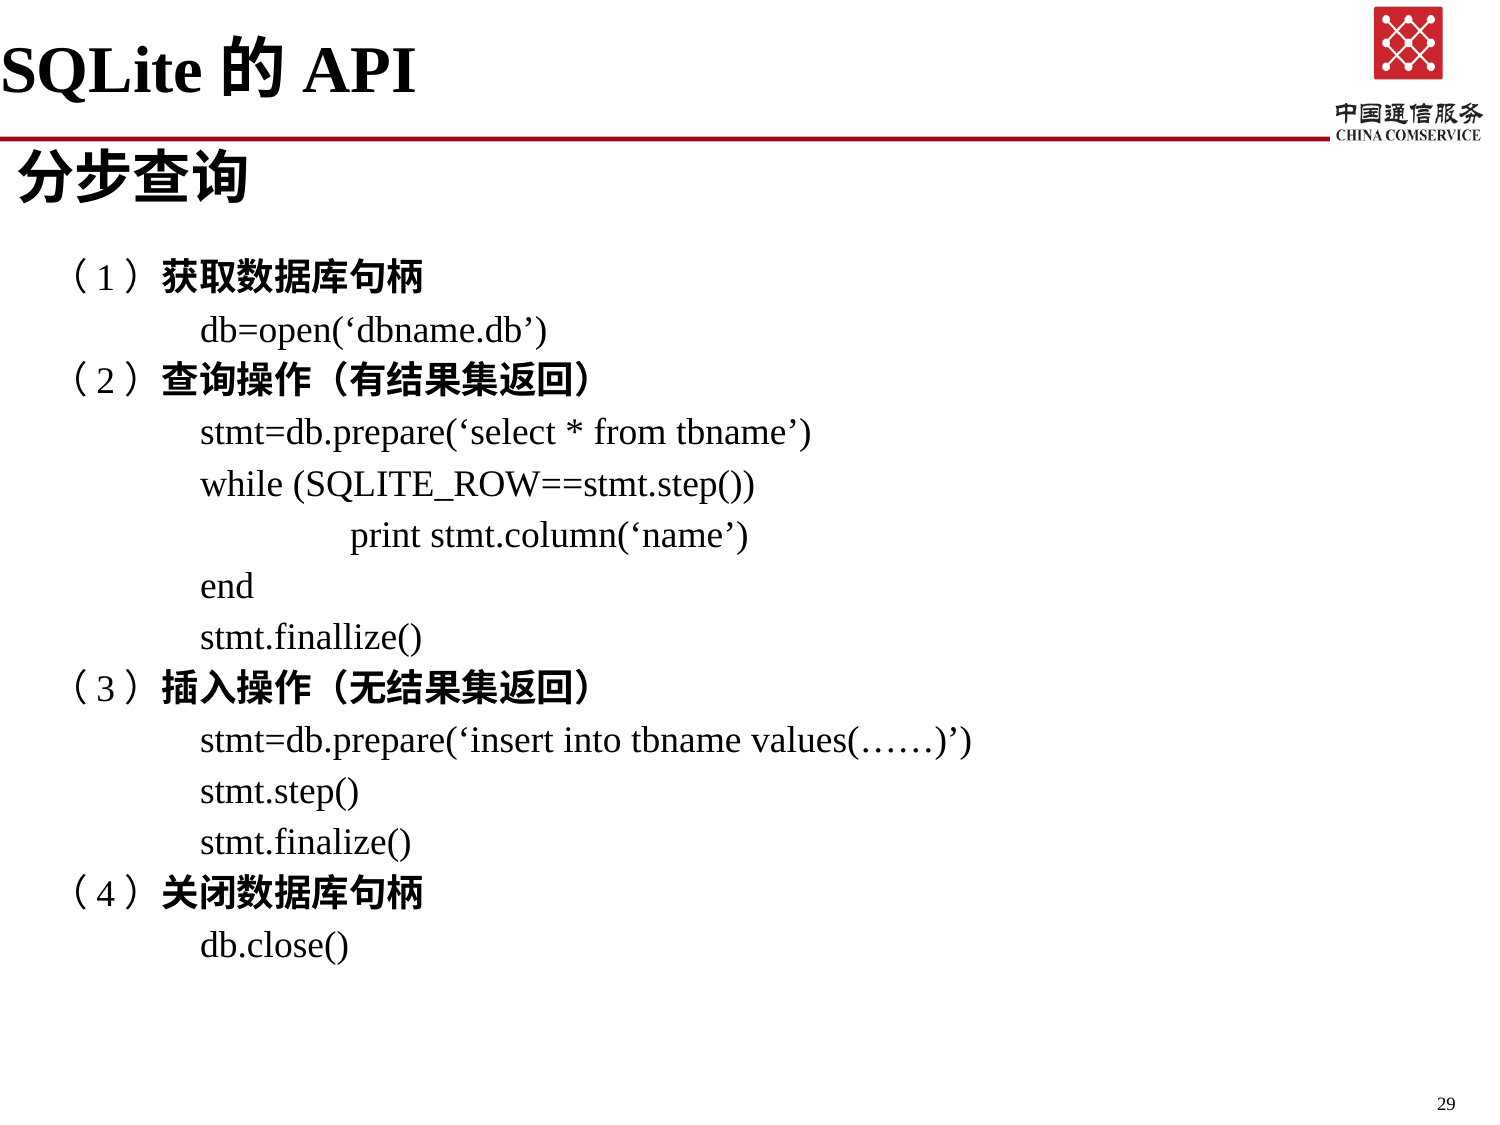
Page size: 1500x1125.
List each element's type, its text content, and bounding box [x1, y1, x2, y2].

text_box 分步查询 [1, 140, 265, 219]
title SQLite的API [0, 0, 1500, 142]
text_box （1）获取数据库句柄 db=open(‘dbname.db’) （2）查询操作（有结果集返回） stmt=db.prepare(‘select * from tbname’) while (SQLITE_ROW==stmt.step()) print stmt.column(‘name’) end stmt.finallize() （3）插入操作（无结果集返回） stmt=db.prepare(‘insert into tbname values(……)’) stmt.step() stmt.finalize() （4）关闭数据库句柄 db.close() [35, 246, 1407, 973]
